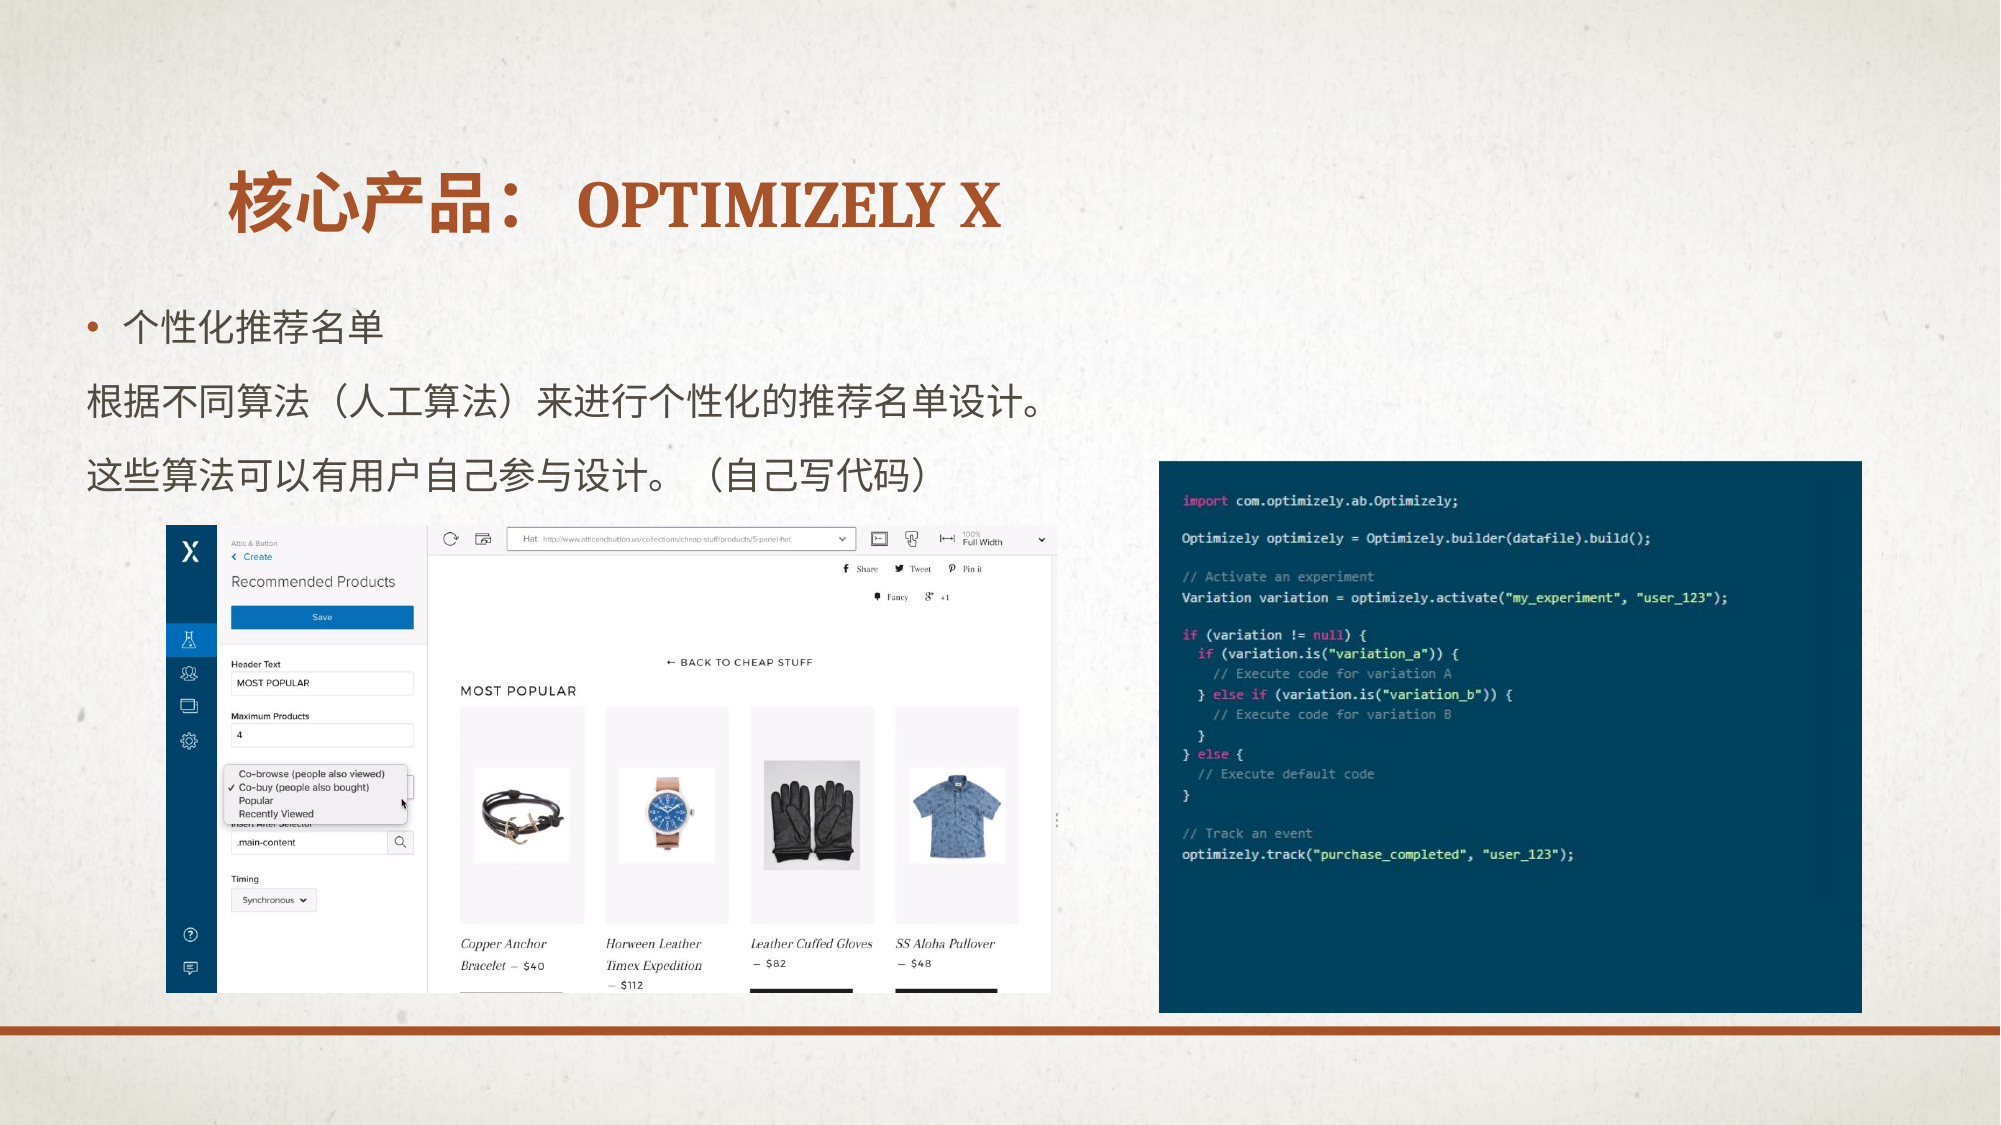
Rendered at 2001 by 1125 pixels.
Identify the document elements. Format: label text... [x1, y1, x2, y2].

picture [0, 0, 2001, 1125]
list 个性化推荐名单 根据不同算法（人工算法）来进行个性化的推荐名单设计。 这些算法可以有用户自己参与设计。（自己写代码） [64, 301, 1933, 506]
title 核心产品：Optimizely x [212, 62, 1788, 250]
